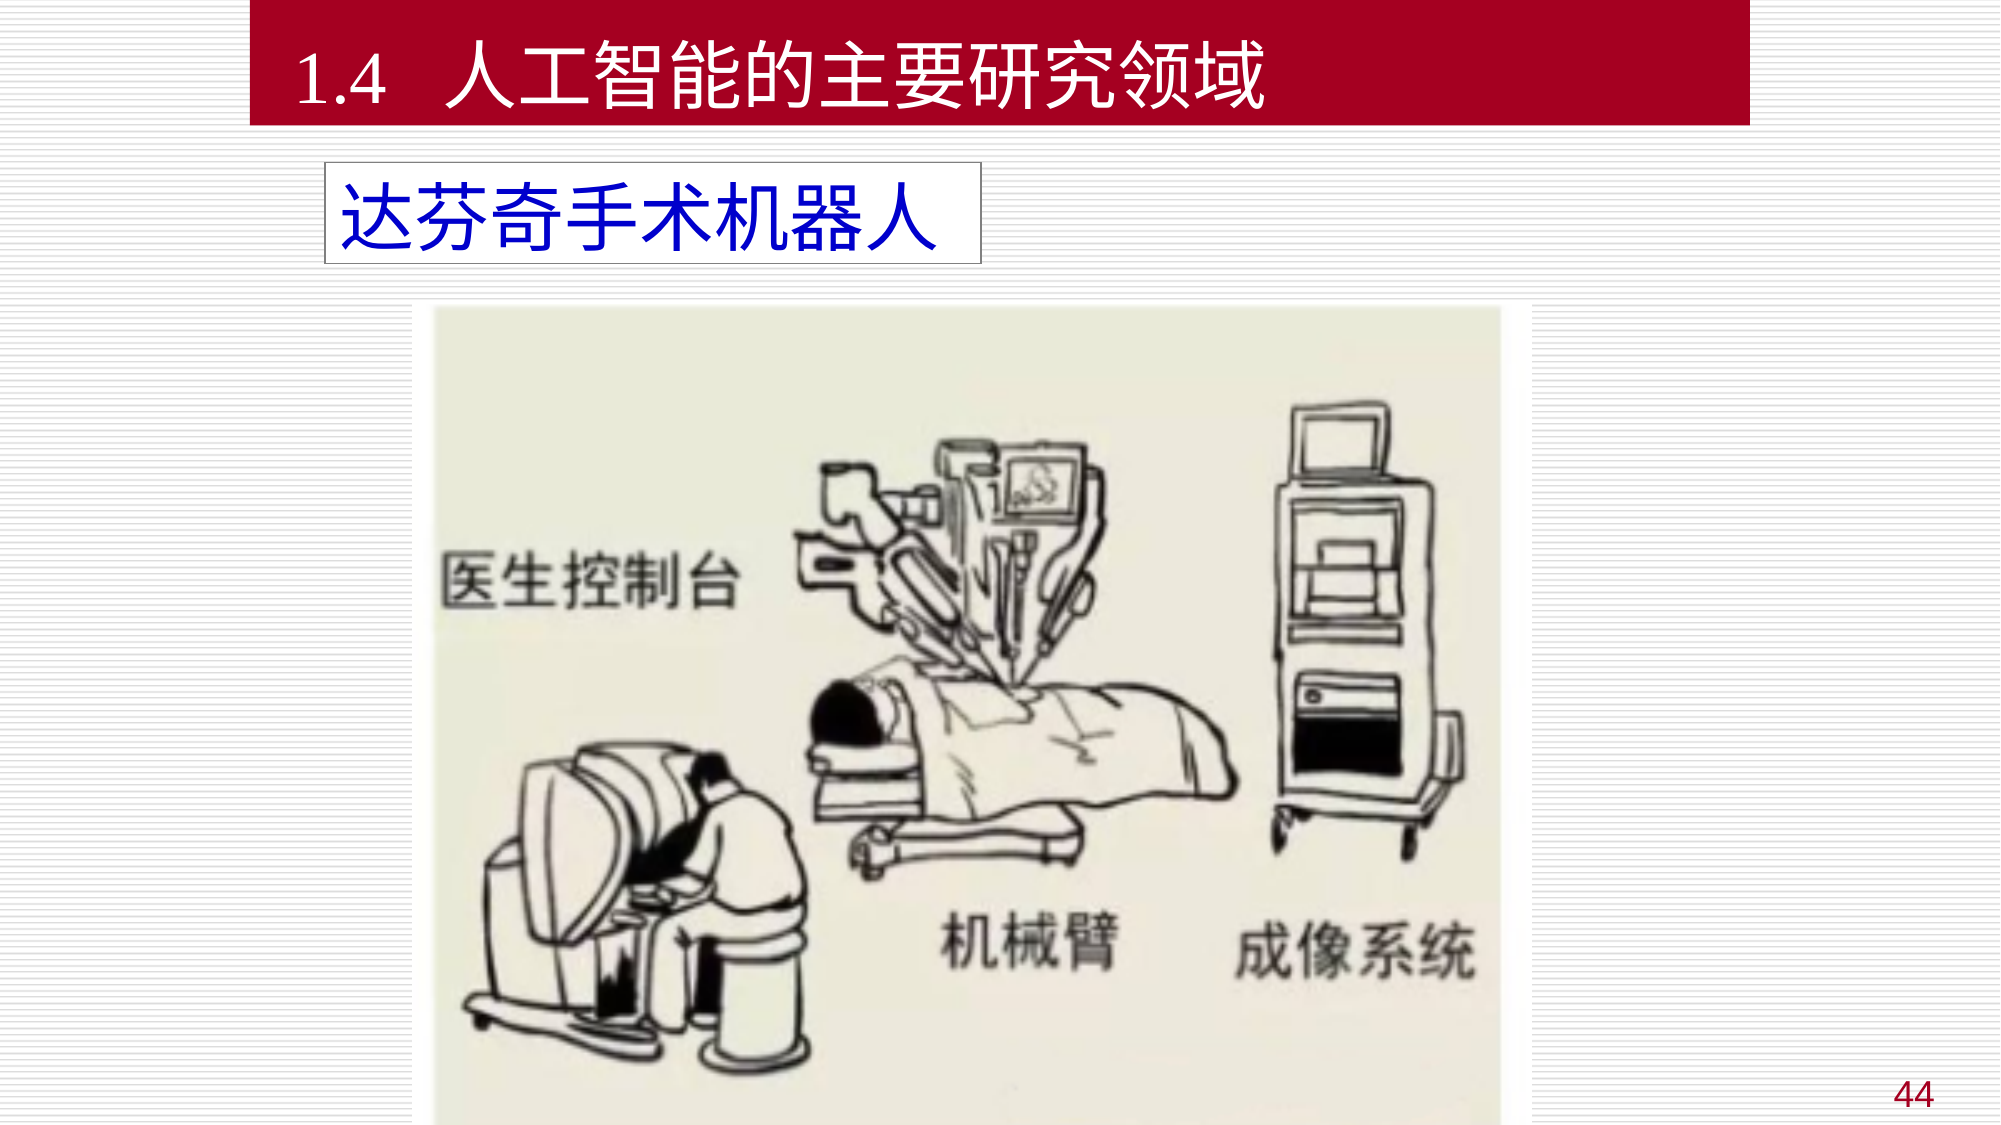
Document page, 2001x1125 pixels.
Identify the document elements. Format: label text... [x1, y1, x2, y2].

slide_number 44 [1535, 1062, 1951, 1122]
text_box 达芬奇手术机器人 [324, 162, 982, 264]
picture [0, 0, 2001, 1125]
text_box 1.4 人工智能的主要研究领域 [249, 0, 1750, 126]
